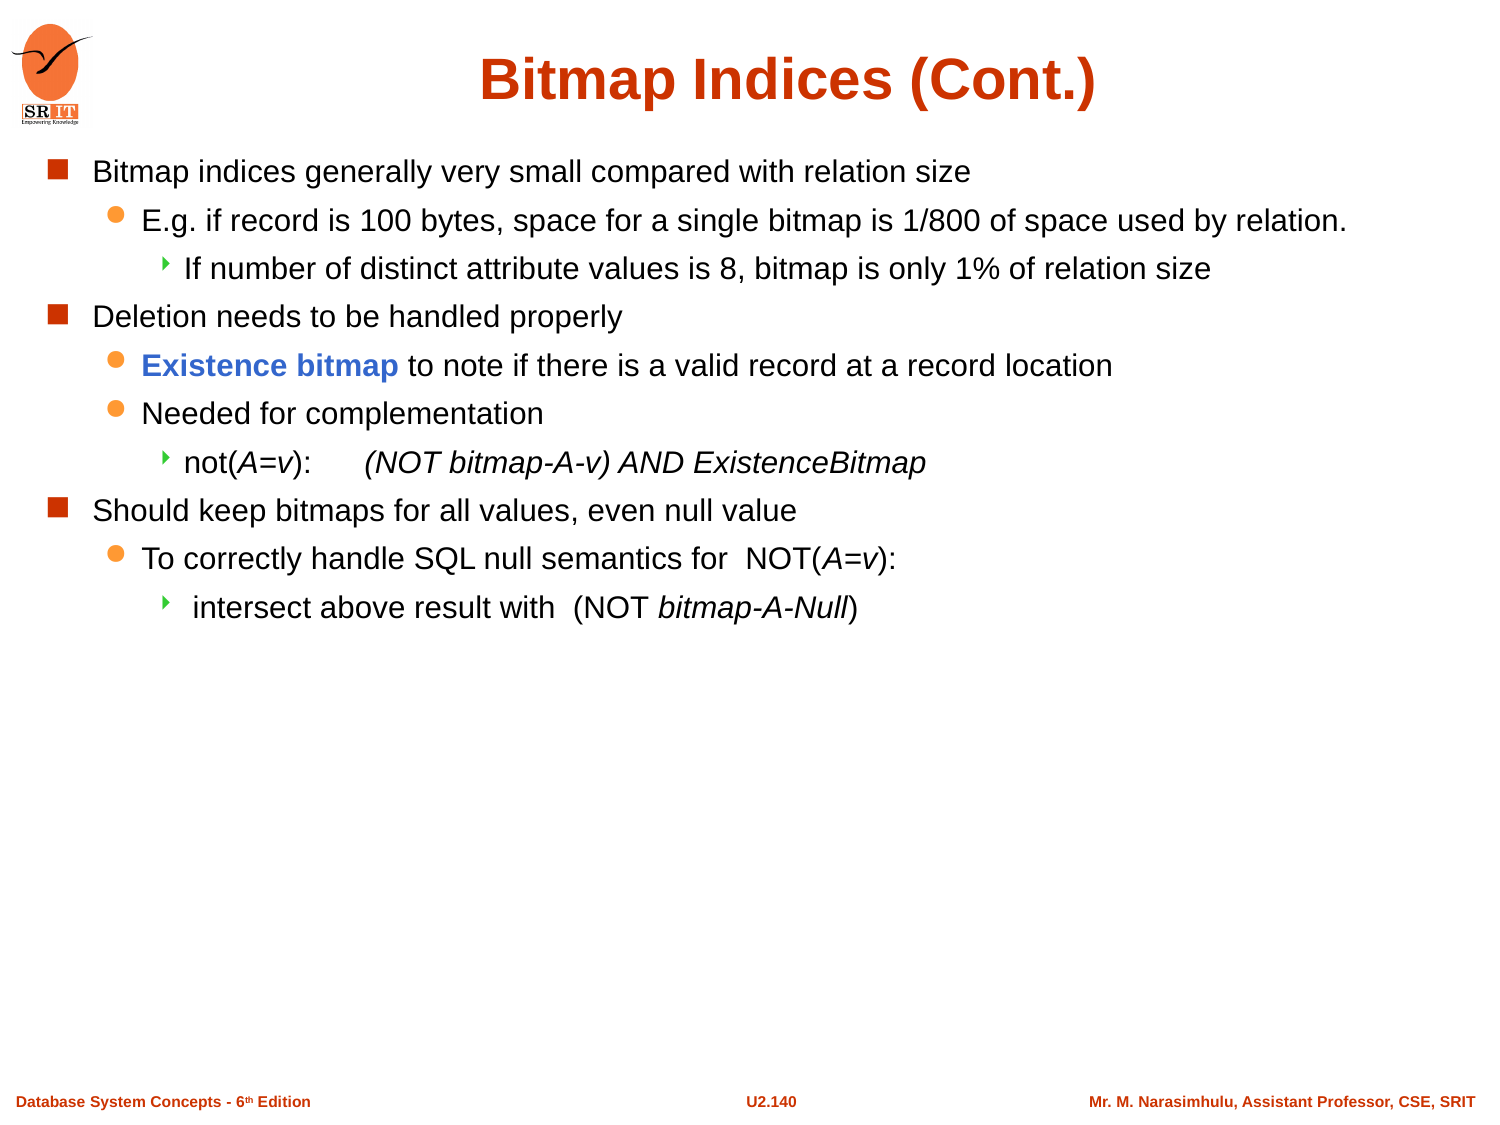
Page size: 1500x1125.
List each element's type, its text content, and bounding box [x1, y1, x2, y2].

title Bitmap Indices (Cont.) [125, 18, 1452, 120]
picture [11, 19, 93, 128]
list Bitmap indices generally very small compared with relation size E.g. if record is 100 bytes, space for a single bitmap is 1/800 of space used by relation. If number of distinct attribute values is 8, bitmap is only 1% of relation size Deletion needs to be handled properly Existence bitmap to note if there is a valid record at a record location Needed for complementation not(A=v): (NOT bitmap-A-v) AND ExistenceBitmap Should keep bitmaps for all values, even null value To correctly handle SQL null semantics for NOT(A=v): intersect above result with (NOT bitmap-A-Null) [35, 144, 1481, 987]
